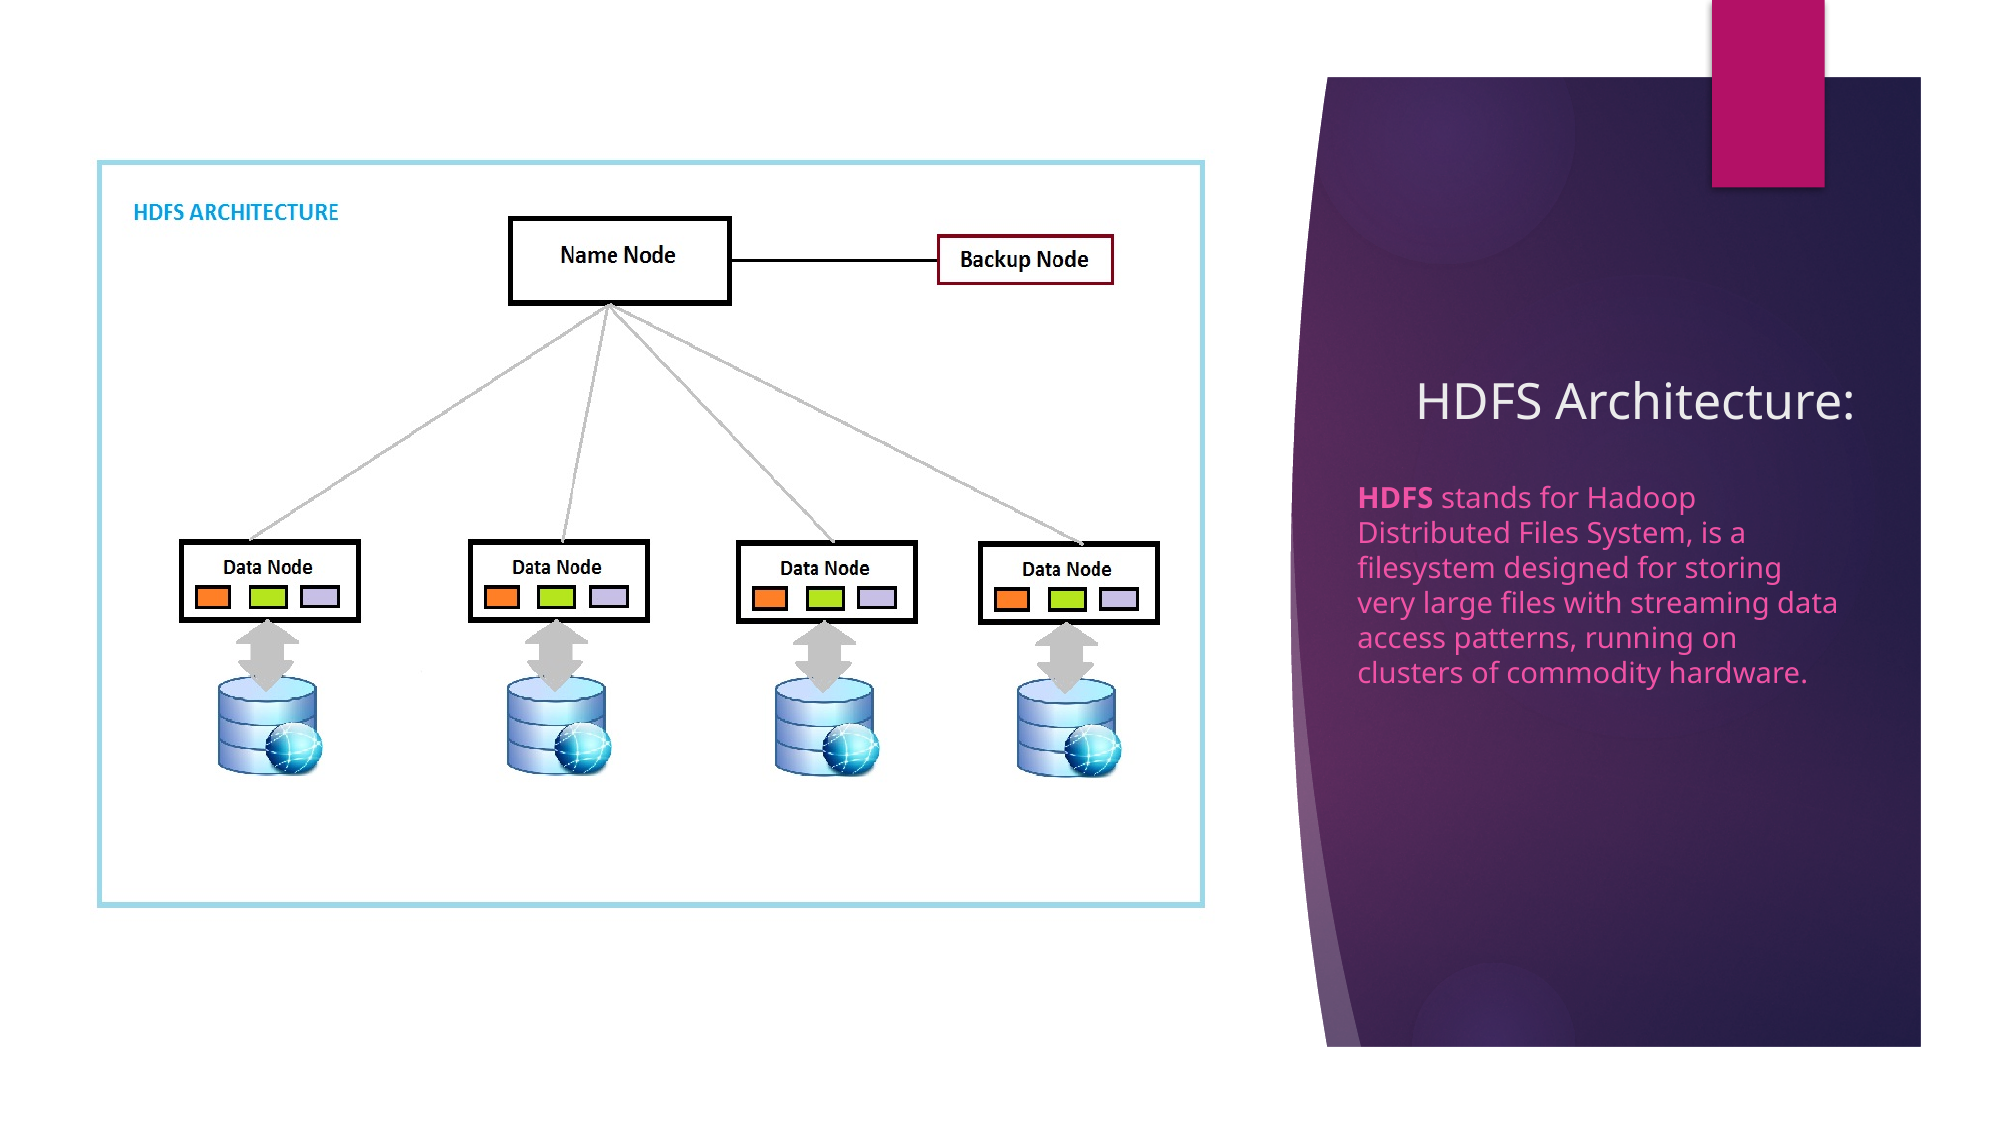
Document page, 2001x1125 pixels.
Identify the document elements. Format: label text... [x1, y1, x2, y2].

title HDFS Architecture: [1342, 331, 1872, 437]
picture [89, 149, 1216, 931]
text_box HDFS stands for Hadoop Distributed Files System, is a filesystem designed for storing very large files with streaming data access patterns, running on clusters of commodity hardware. [1342, 472, 1855, 697]
